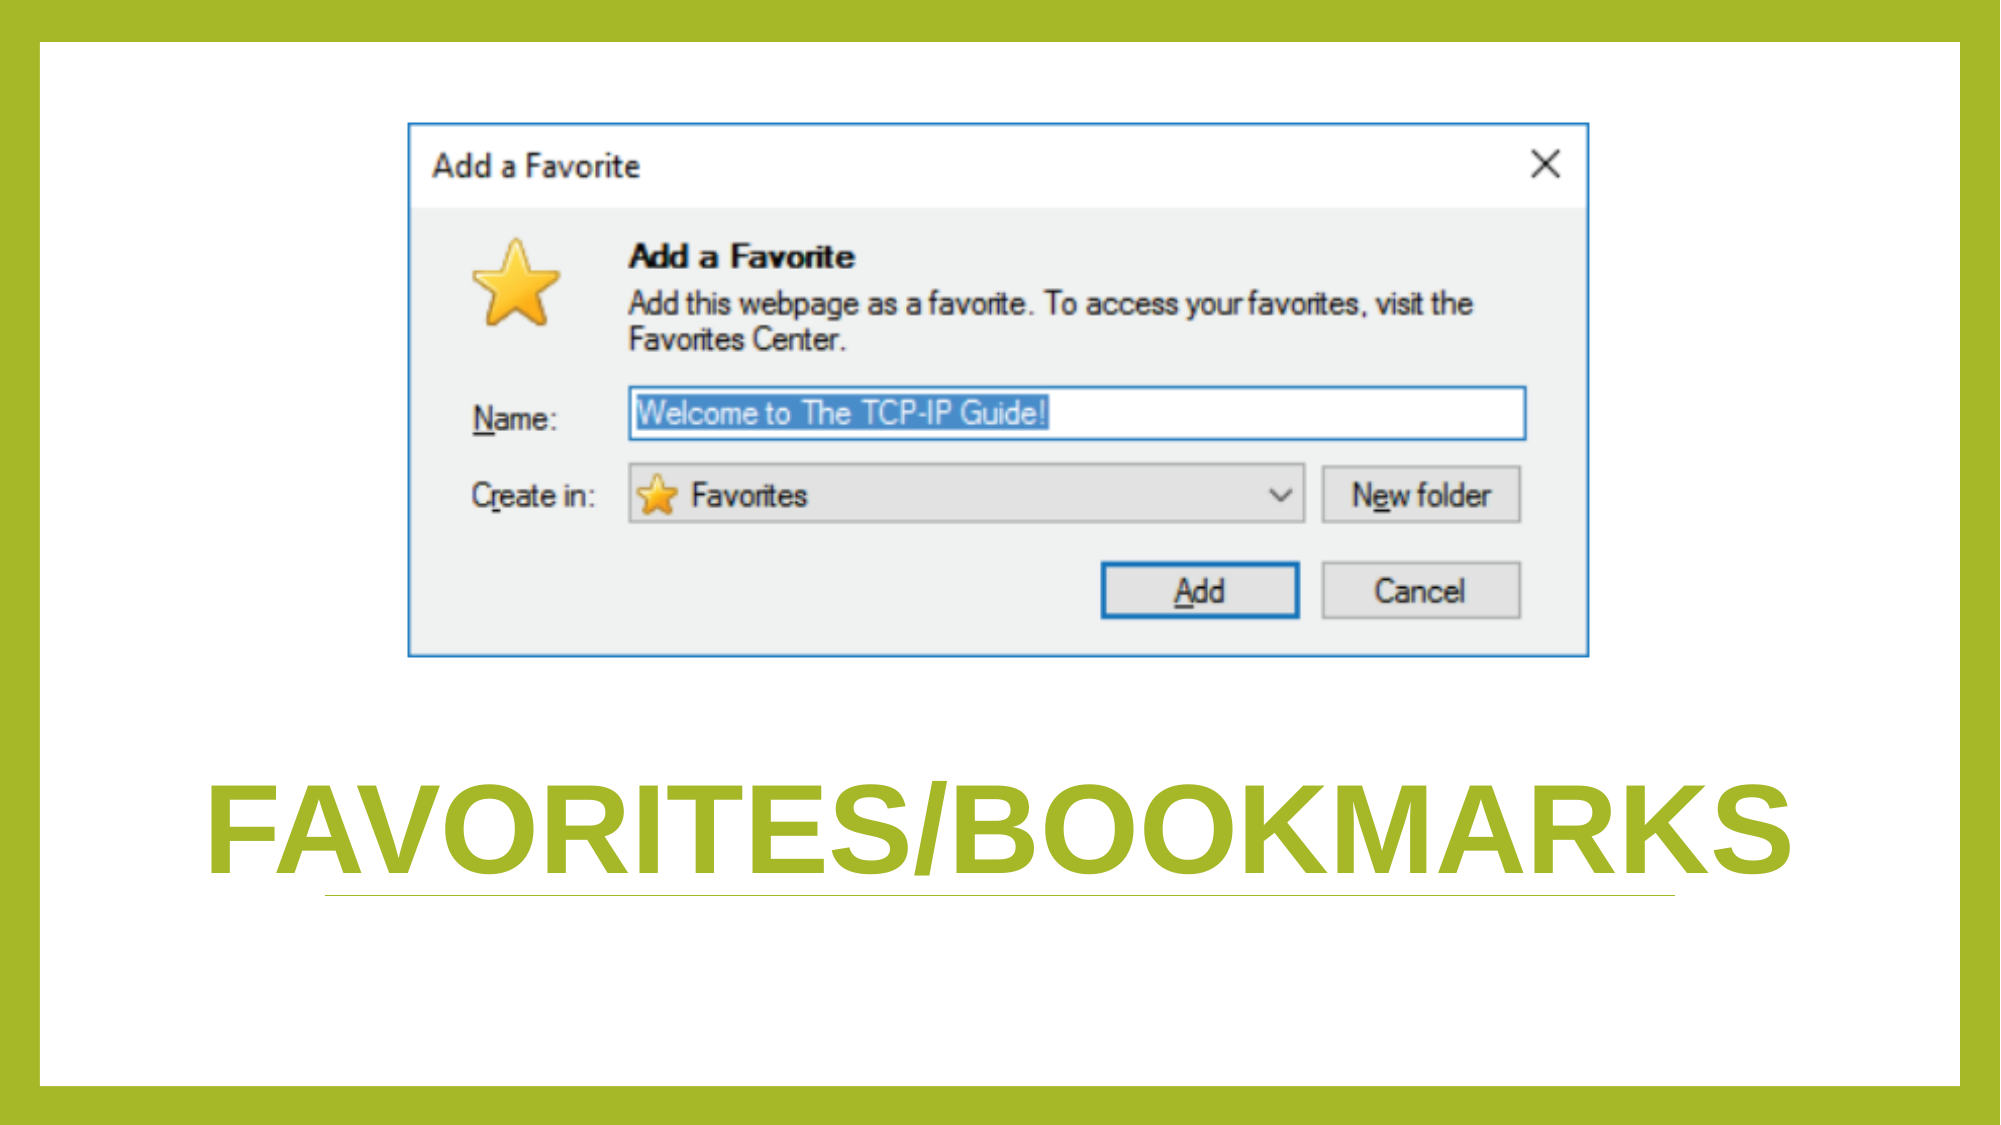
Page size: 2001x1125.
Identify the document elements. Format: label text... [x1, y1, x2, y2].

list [401, 121, 1599, 660]
text_box [0, 0, 2000, 1125]
title Favorites/Bookmarks [182, 690, 1818, 908]
text_box [38, 41, 1961, 1088]
